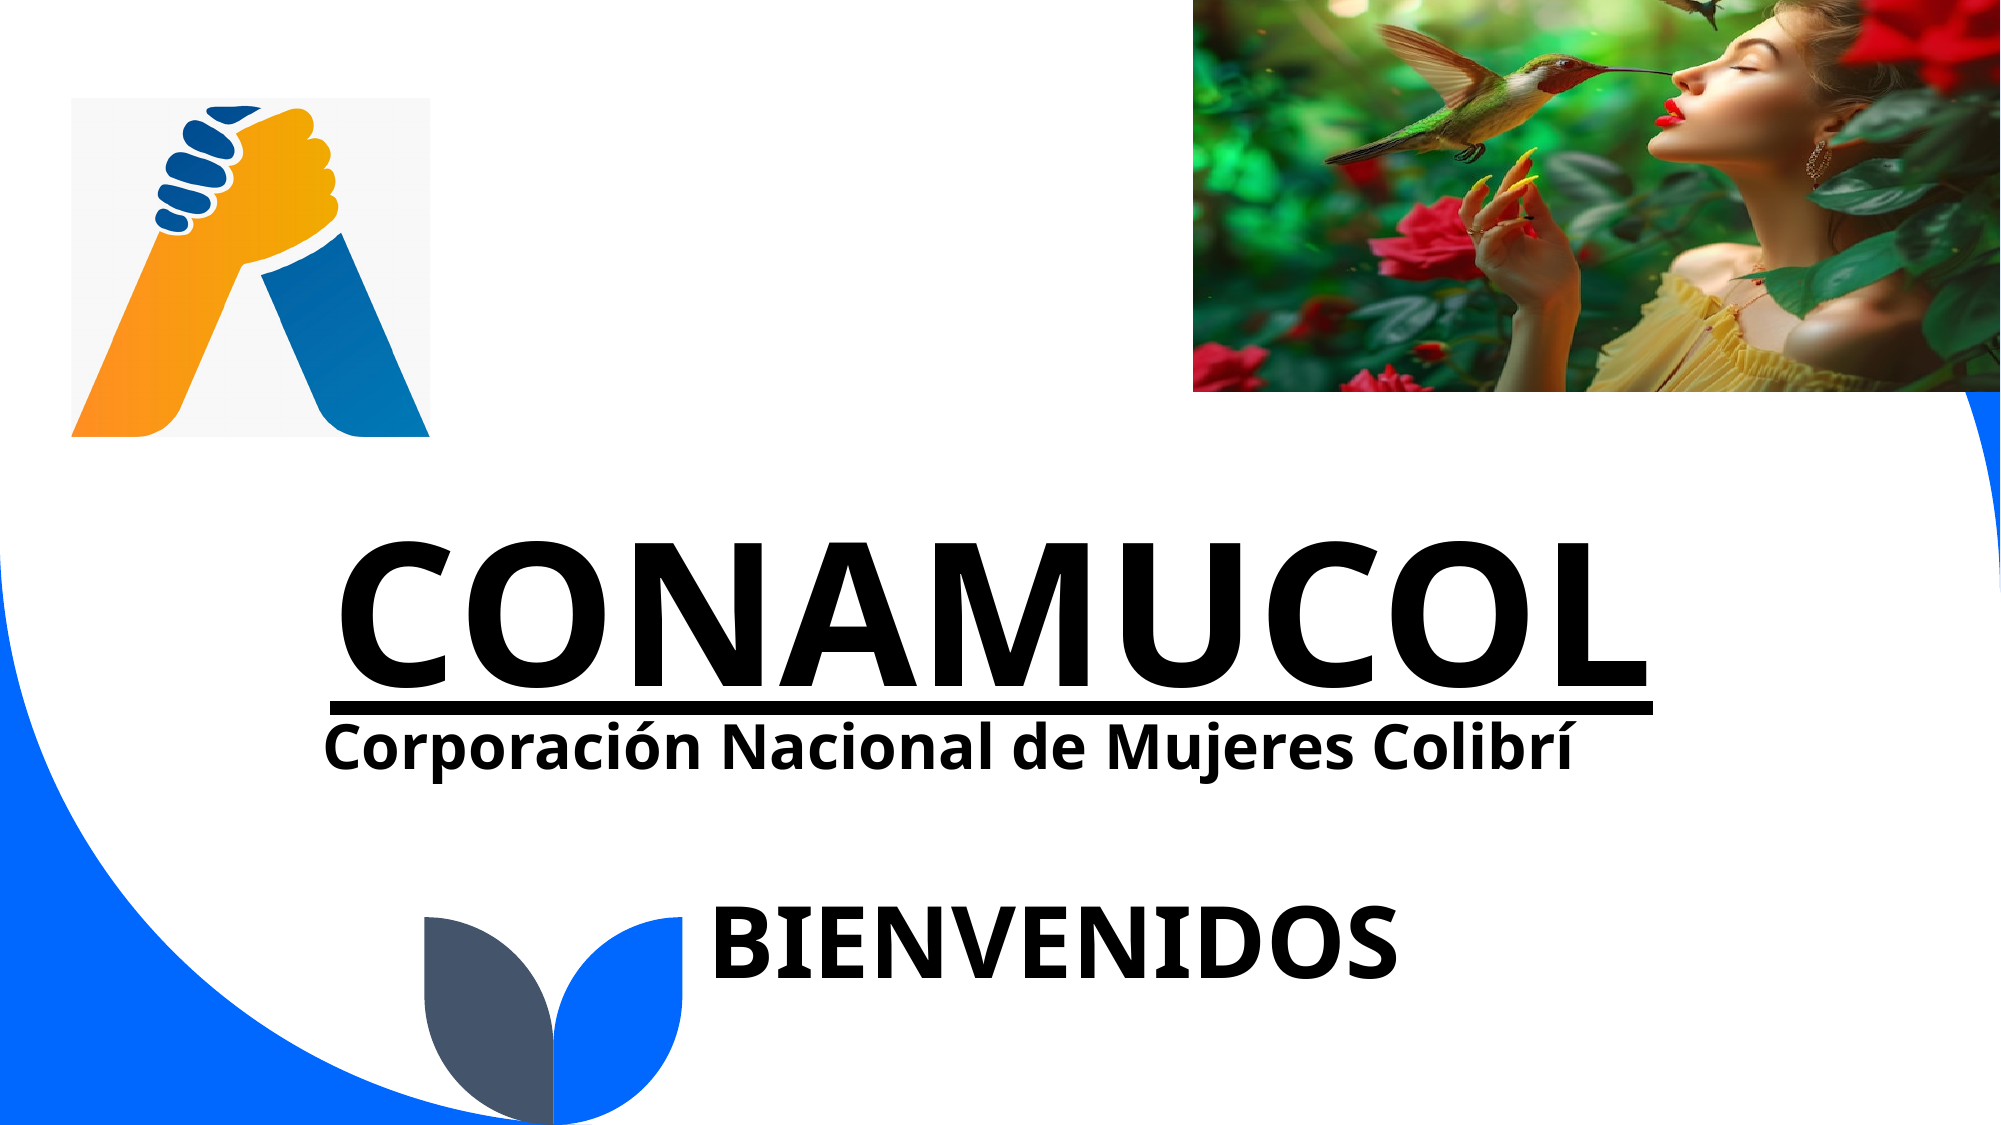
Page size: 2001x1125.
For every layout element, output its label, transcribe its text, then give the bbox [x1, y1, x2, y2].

text_box BIENVENIDOS [546, 870, 1563, 1006]
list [1193, 0, 2000, 392]
title CONAMUCOL [105, 436, 1879, 733]
picture [71, 98, 431, 437]
list Corporación Nacional de Mujeres Colibrí [24, 708, 1874, 777]
